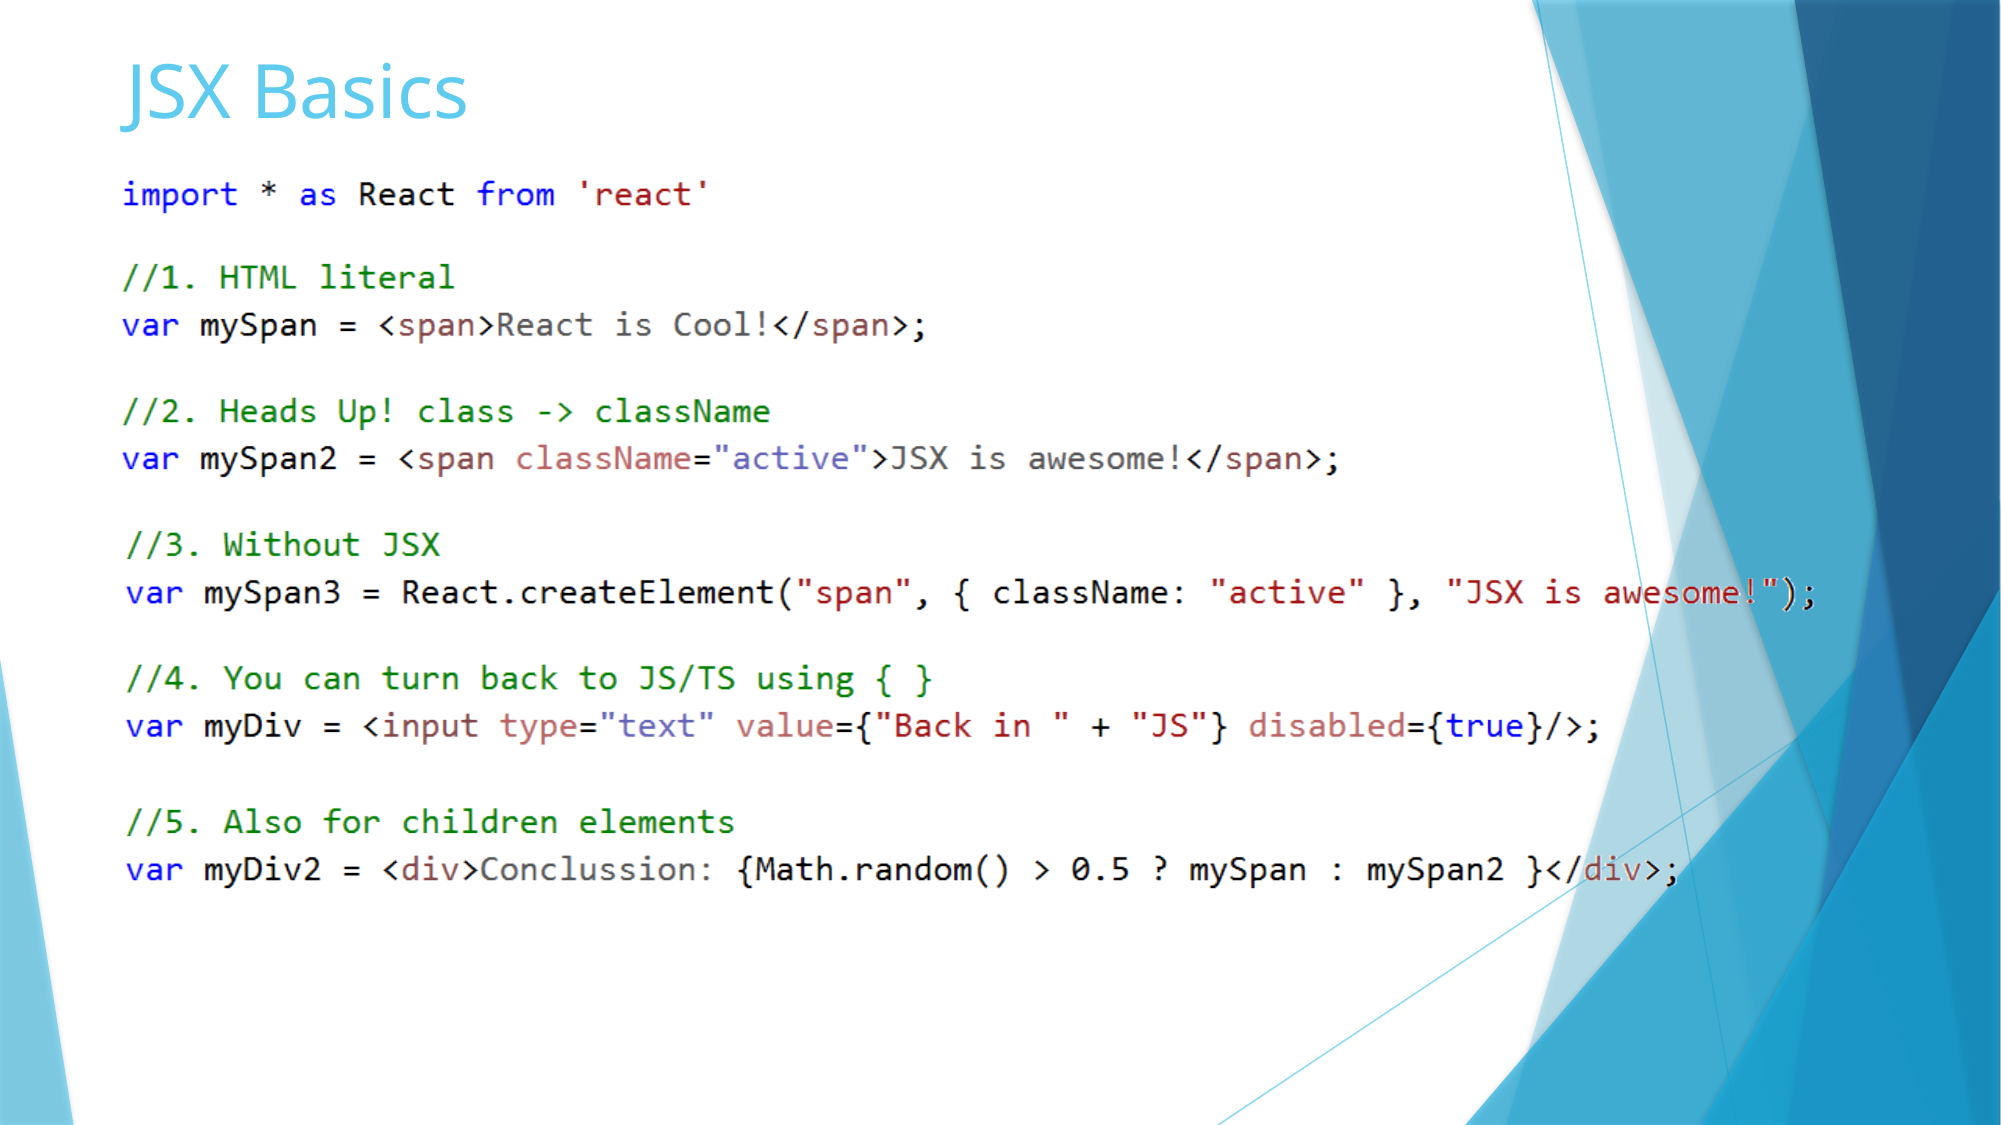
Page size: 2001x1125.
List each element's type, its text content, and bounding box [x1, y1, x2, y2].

picture [110, 175, 976, 363]
picture [114, 520, 1837, 623]
title JSX Basics [111, 36, 1522, 253]
picture [114, 790, 1702, 895]
picture [110, 392, 1364, 491]
picture [114, 652, 1613, 762]
